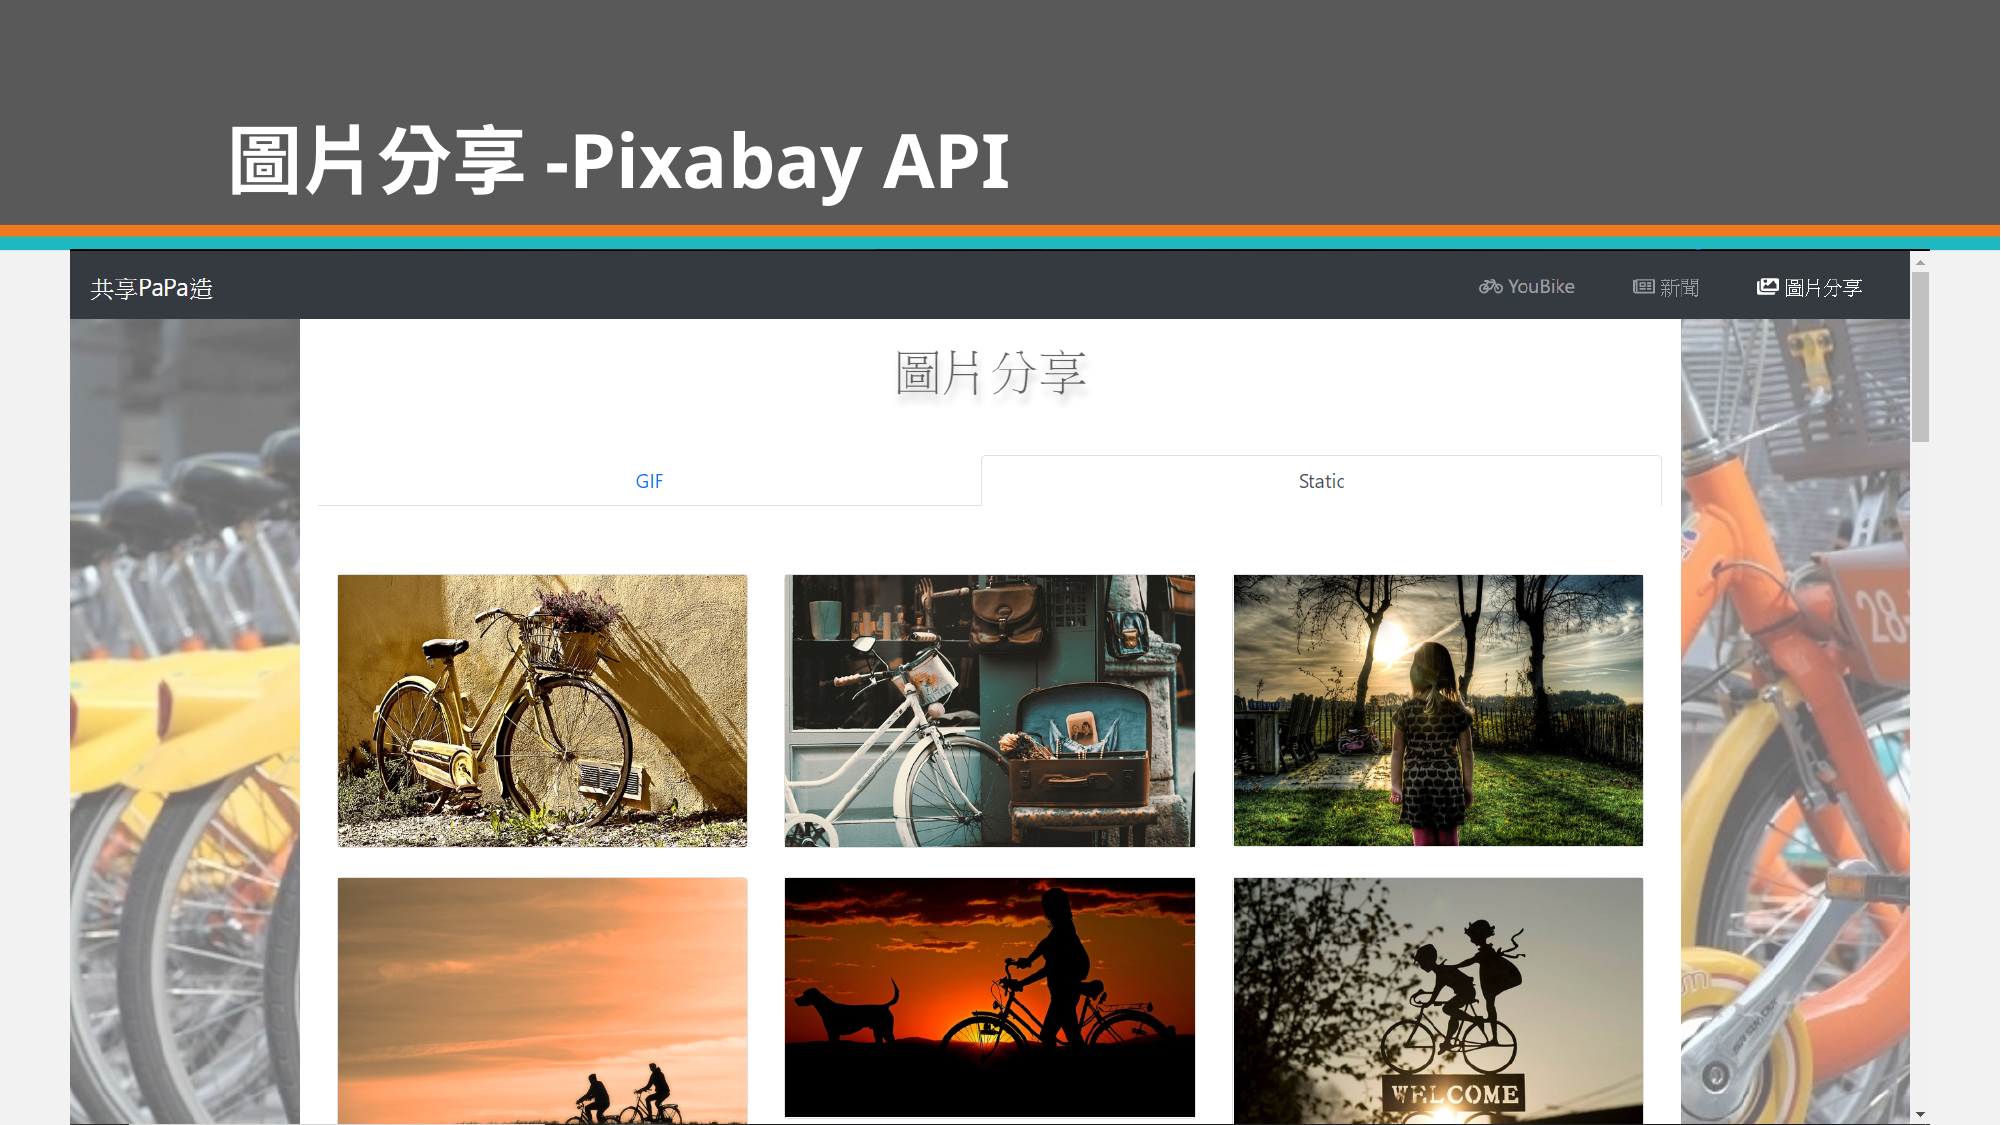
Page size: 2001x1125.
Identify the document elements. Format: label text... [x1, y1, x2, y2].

picture [70, 249, 1930, 1125]
title 圖片分享-Pixabay API [212, 41, 1788, 212]
